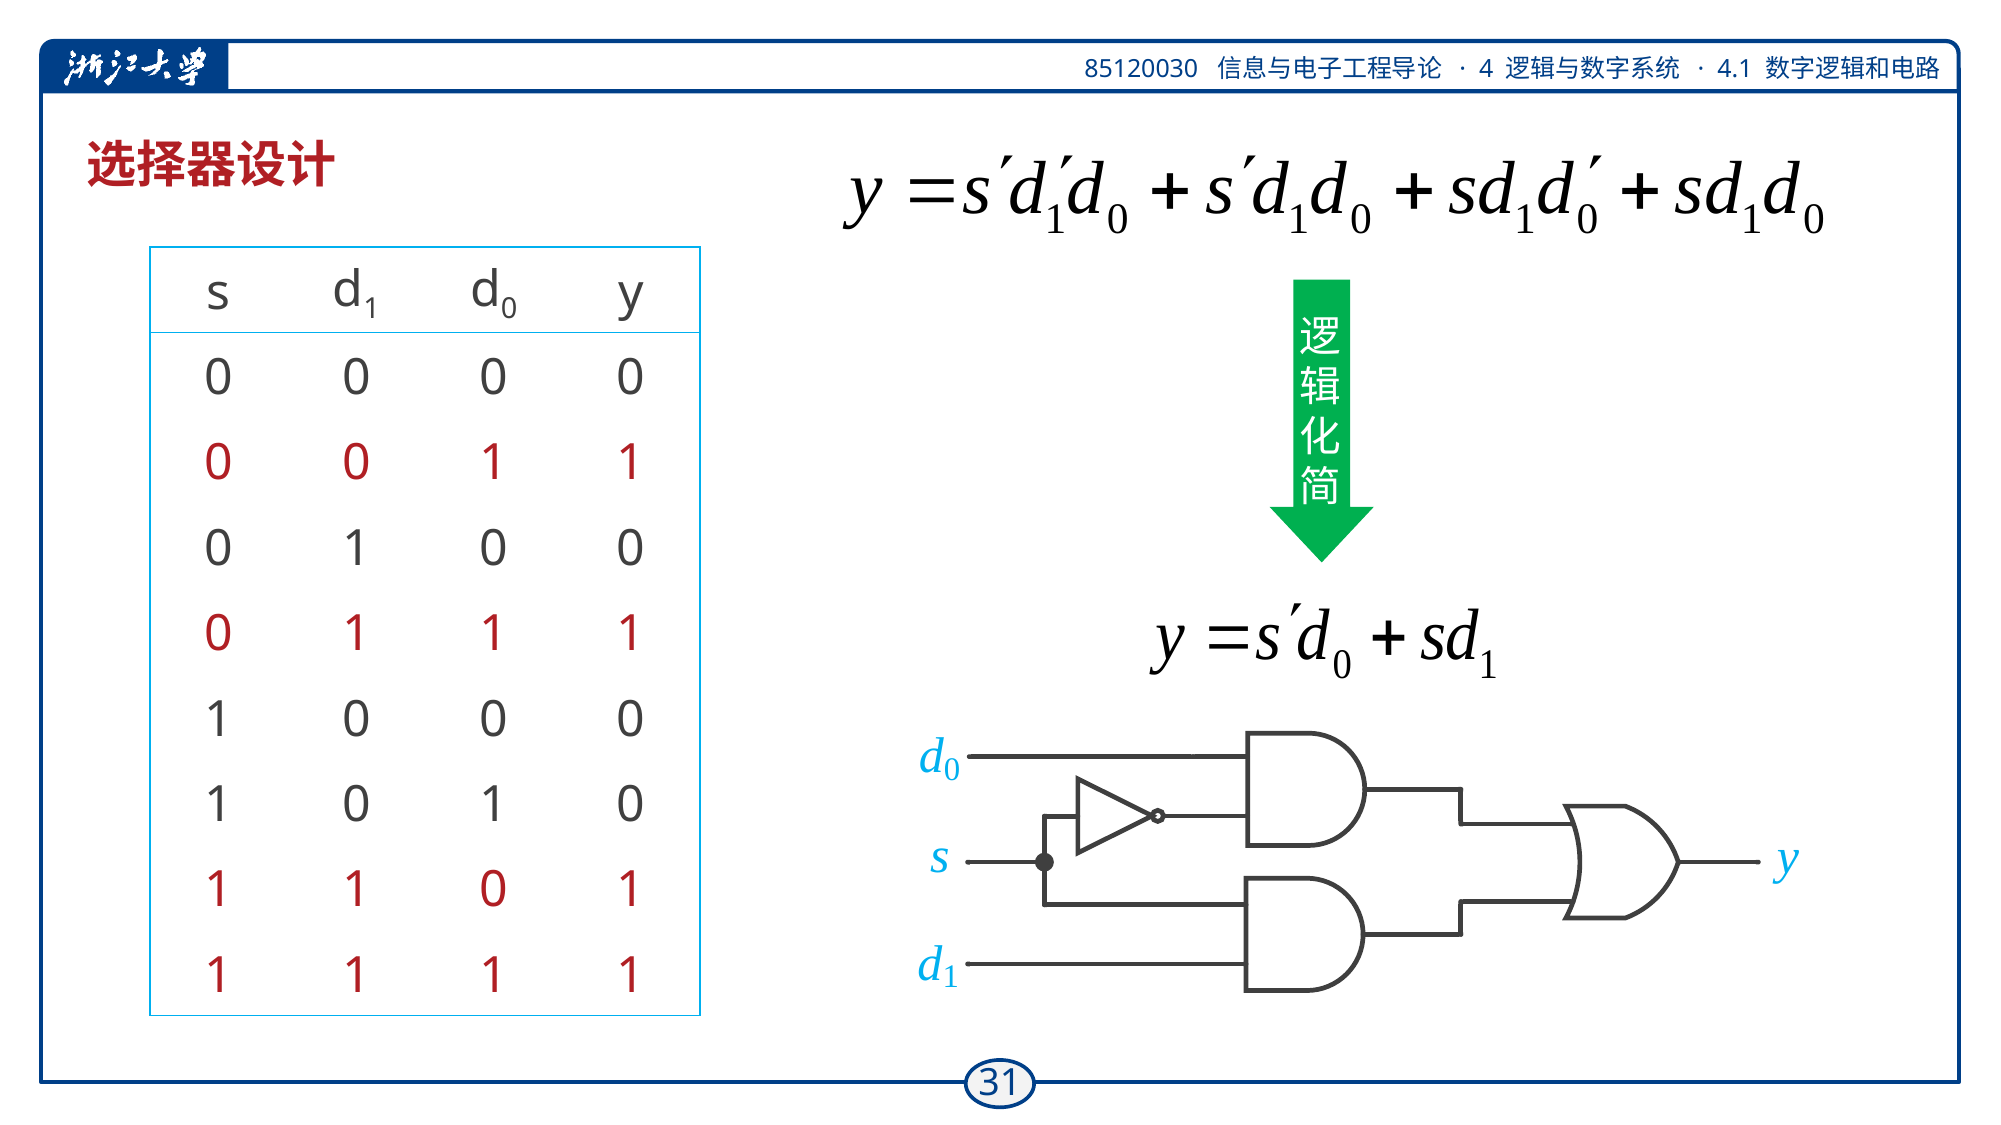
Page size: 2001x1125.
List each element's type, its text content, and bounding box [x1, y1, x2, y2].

table_cell 0 [151, 503, 287, 589]
text_box [1267, 504, 1376, 565]
table_cell 1 [287, 589, 425, 674]
table_header s [151, 248, 287, 332]
table_cell 1 [425, 930, 562, 1015]
text_box 逻辑化简 [1284, 302, 1367, 518]
table_cell 1 [151, 759, 287, 845]
table_cell 0 [425, 845, 562, 930]
table_cell 0 [425, 333, 562, 418]
table_cell 0 [151, 418, 287, 503]
table_cell 0 [425, 503, 562, 589]
table_cell 0 [562, 503, 699, 589]
table_cell 0 [151, 333, 287, 418]
picture [55, 39, 215, 91]
table_cell 1 [425, 589, 562, 674]
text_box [830, 138, 1842, 252]
table_cell 0 [562, 759, 699, 845]
table_cell 1 [151, 674, 287, 759]
table_cell 1 [151, 845, 287, 930]
table_cell 1 [562, 418, 699, 503]
table_cell 1 [151, 930, 287, 1015]
table_cell 1 [287, 930, 425, 1015]
table_cell 0 [151, 589, 287, 674]
table_cell 0 [425, 674, 562, 759]
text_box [1138, 586, 1508, 697]
table_cell 0 [562, 333, 699, 418]
table_header d0 [425, 248, 562, 332]
table_cell 0 [287, 674, 425, 759]
table_cell 1 [287, 845, 425, 930]
table_cell 0 [287, 333, 425, 418]
table_cell 1 [562, 845, 699, 930]
text_box [1291, 277, 1353, 302]
table_header y [562, 248, 699, 332]
table_header d1 [287, 248, 425, 332]
table_cell 0 [287, 418, 425, 503]
table_cell 1 [562, 930, 699, 1015]
picture [889, 713, 1825, 1017]
table_cell 1 [562, 589, 699, 674]
table_cell 1 [425, 759, 562, 845]
table_cell 1 [425, 418, 562, 503]
table_cell 1 [287, 503, 425, 589]
table_cell 0 [287, 759, 425, 845]
title 选择器设计 [72, 125, 1926, 198]
table_cell 0 [562, 674, 699, 759]
